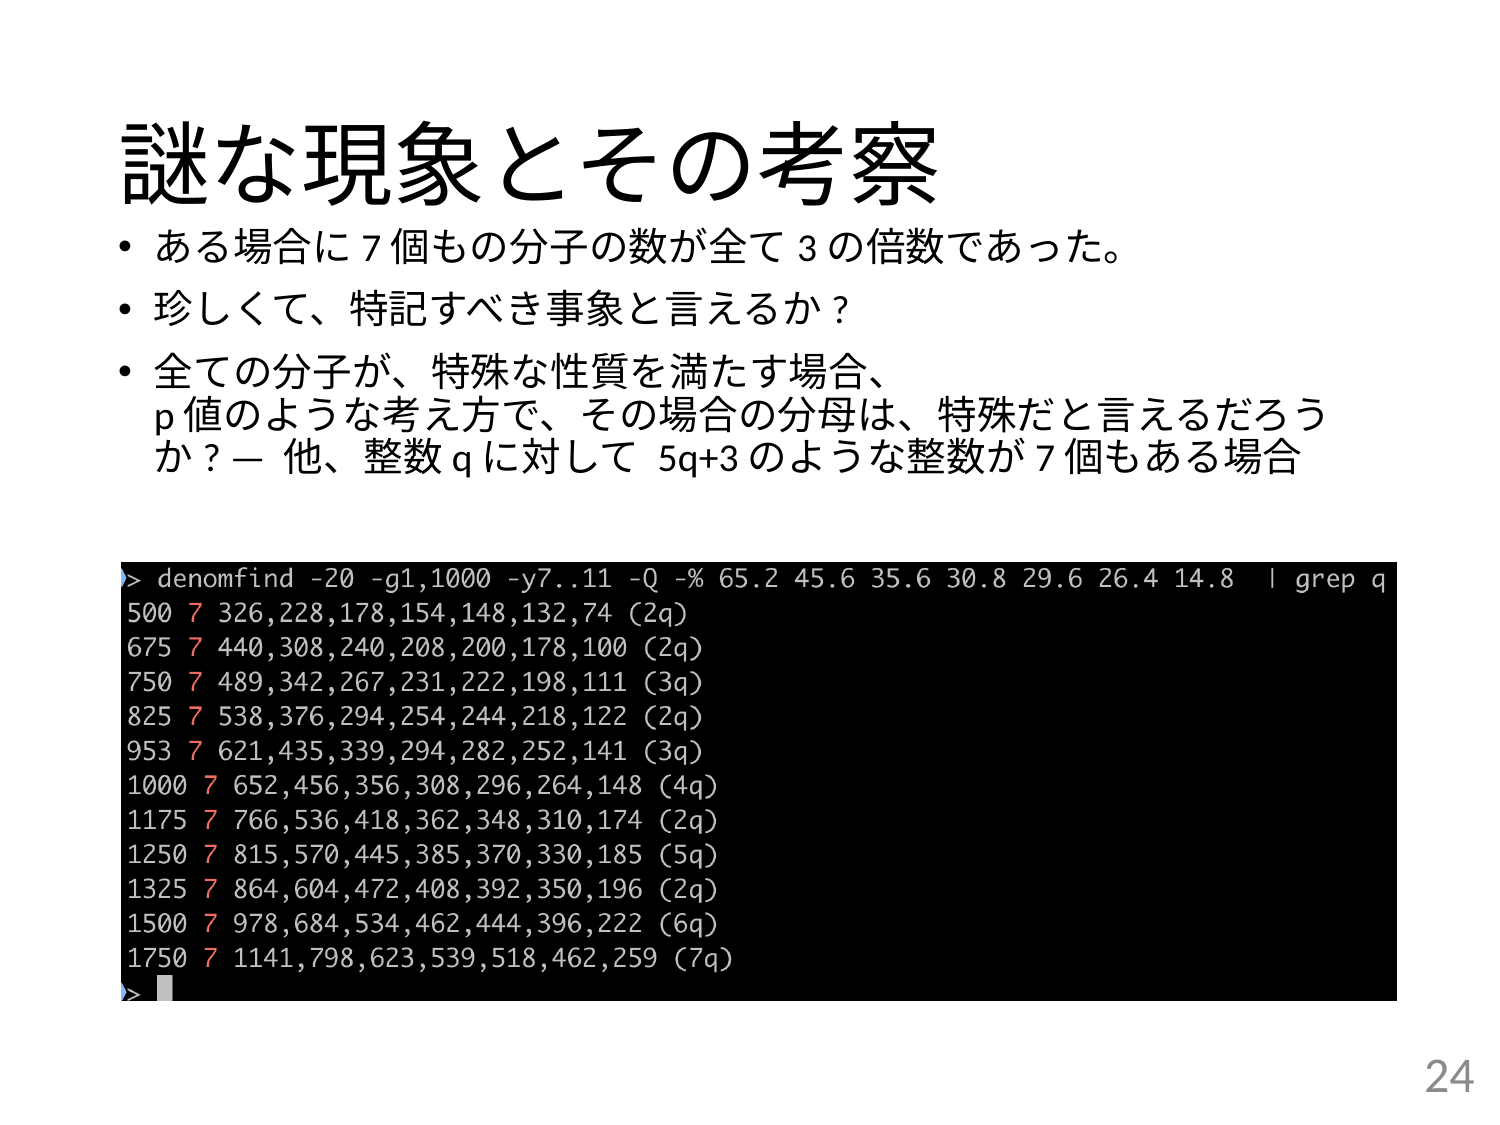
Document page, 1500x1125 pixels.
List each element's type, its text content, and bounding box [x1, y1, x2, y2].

title 謎な現象とその考察 [103, 59, 1397, 219]
slide_number 24 [1152, 1042, 1490, 1103]
list ある場合に7個もの分子の数が全て3の倍数であった。 珍しくて、特記すべき事象と言えるか? 全ての分子が、特殊な性質を満たす場合、 p値のような考え方で、その場合の分母は、特殊だと言えるだろうか? — 他、整数qに対して 5q+3のような整数が7個もある場合 [103, 219, 1397, 521]
picture [121, 562, 1397, 1001]
